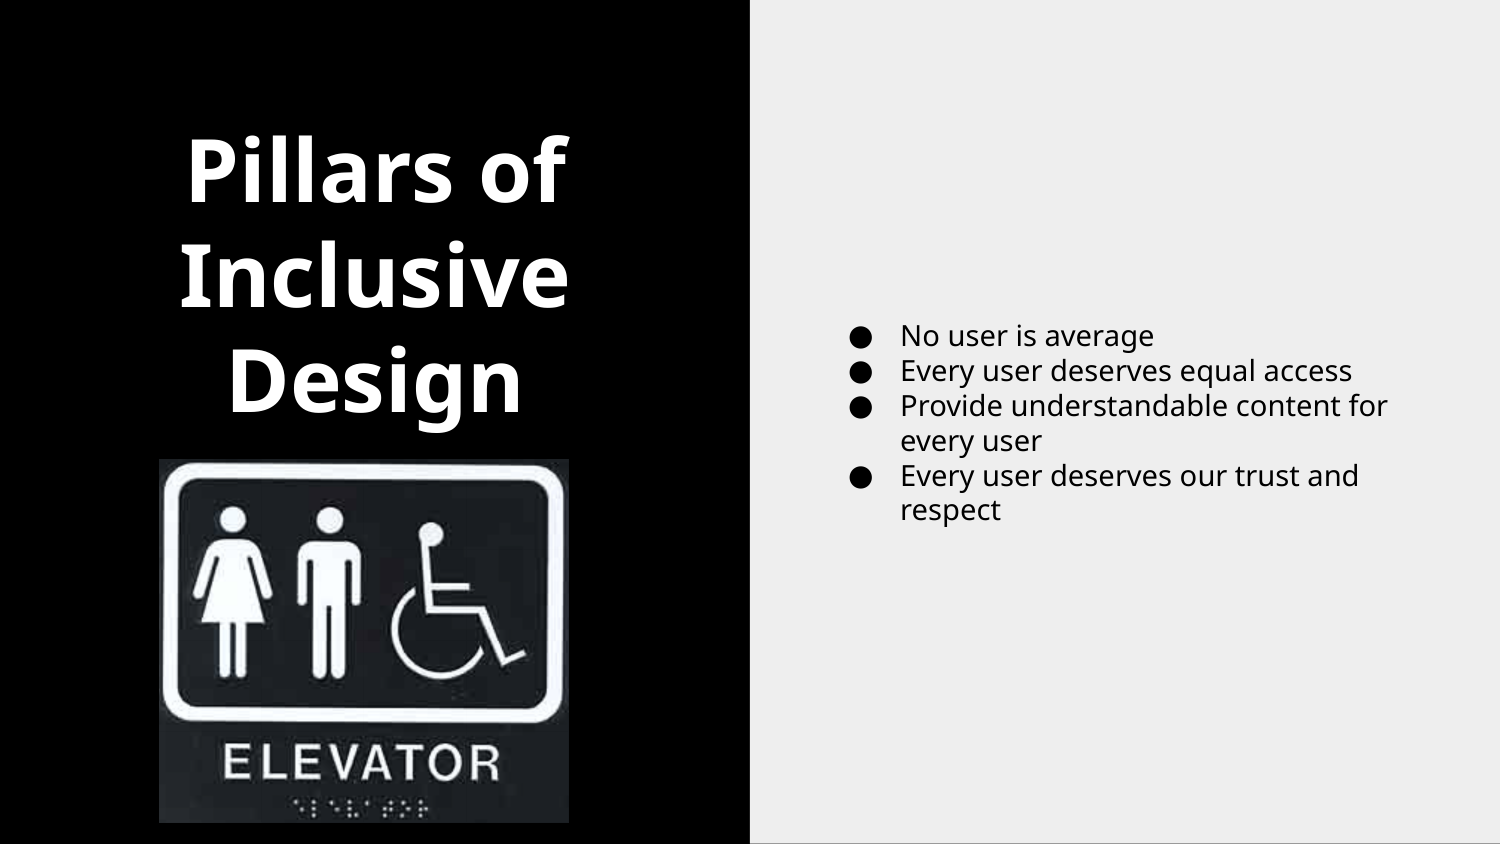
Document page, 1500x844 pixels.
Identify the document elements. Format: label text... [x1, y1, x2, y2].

title Pillars of Inclusive Design [43, 202, 708, 446]
picture [159, 459, 569, 824]
list No user is average Every user deserves equal access Provide understandable content for every user Every user deserves our trust and respect [810, 118, 1440, 725]
